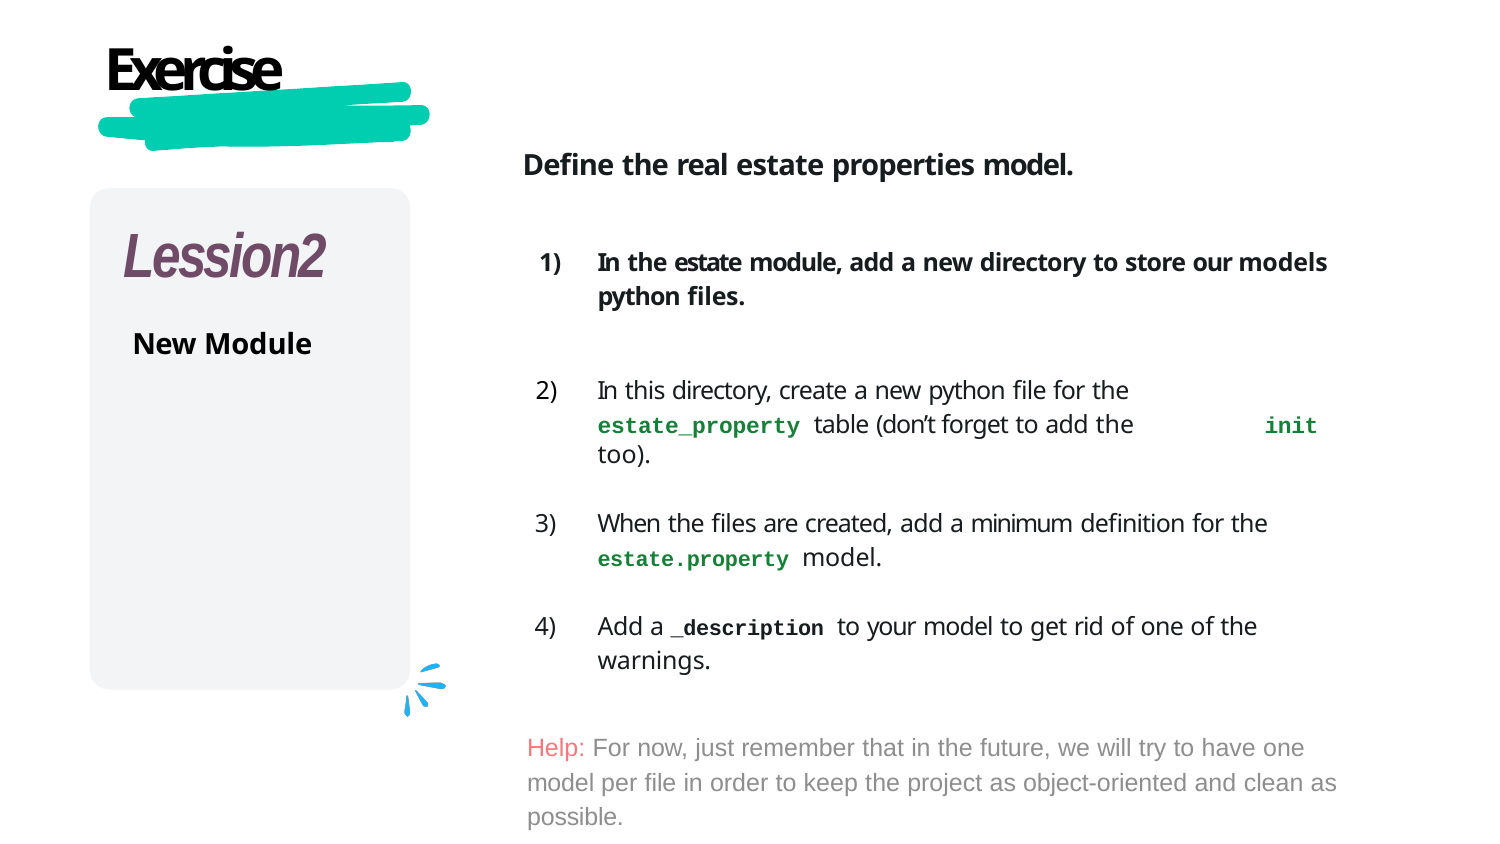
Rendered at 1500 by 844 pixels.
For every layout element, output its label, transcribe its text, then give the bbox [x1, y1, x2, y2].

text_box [89, 187, 411, 690]
picture [397, 657, 454, 726]
title Exercise [102, 29, 509, 173]
picture [98, 82, 430, 151]
text_box 1) In the estate module, add a new directory to store our models python files. [537, 239, 1331, 311]
text_box In this directory, create a new python file for the estate_property table (don’t forget to add the init too). When the files are created, add a minimum definition for the estate.property model. Add a _description to your model to get rid of one of the warnings. Help: For now, just remember that in the future, we will try to have one model per file in order to keep the project as object-oriented and clean as possible. [525, 368, 1379, 831]
text_box Define the real estate properties model. [520, 144, 1076, 182]
